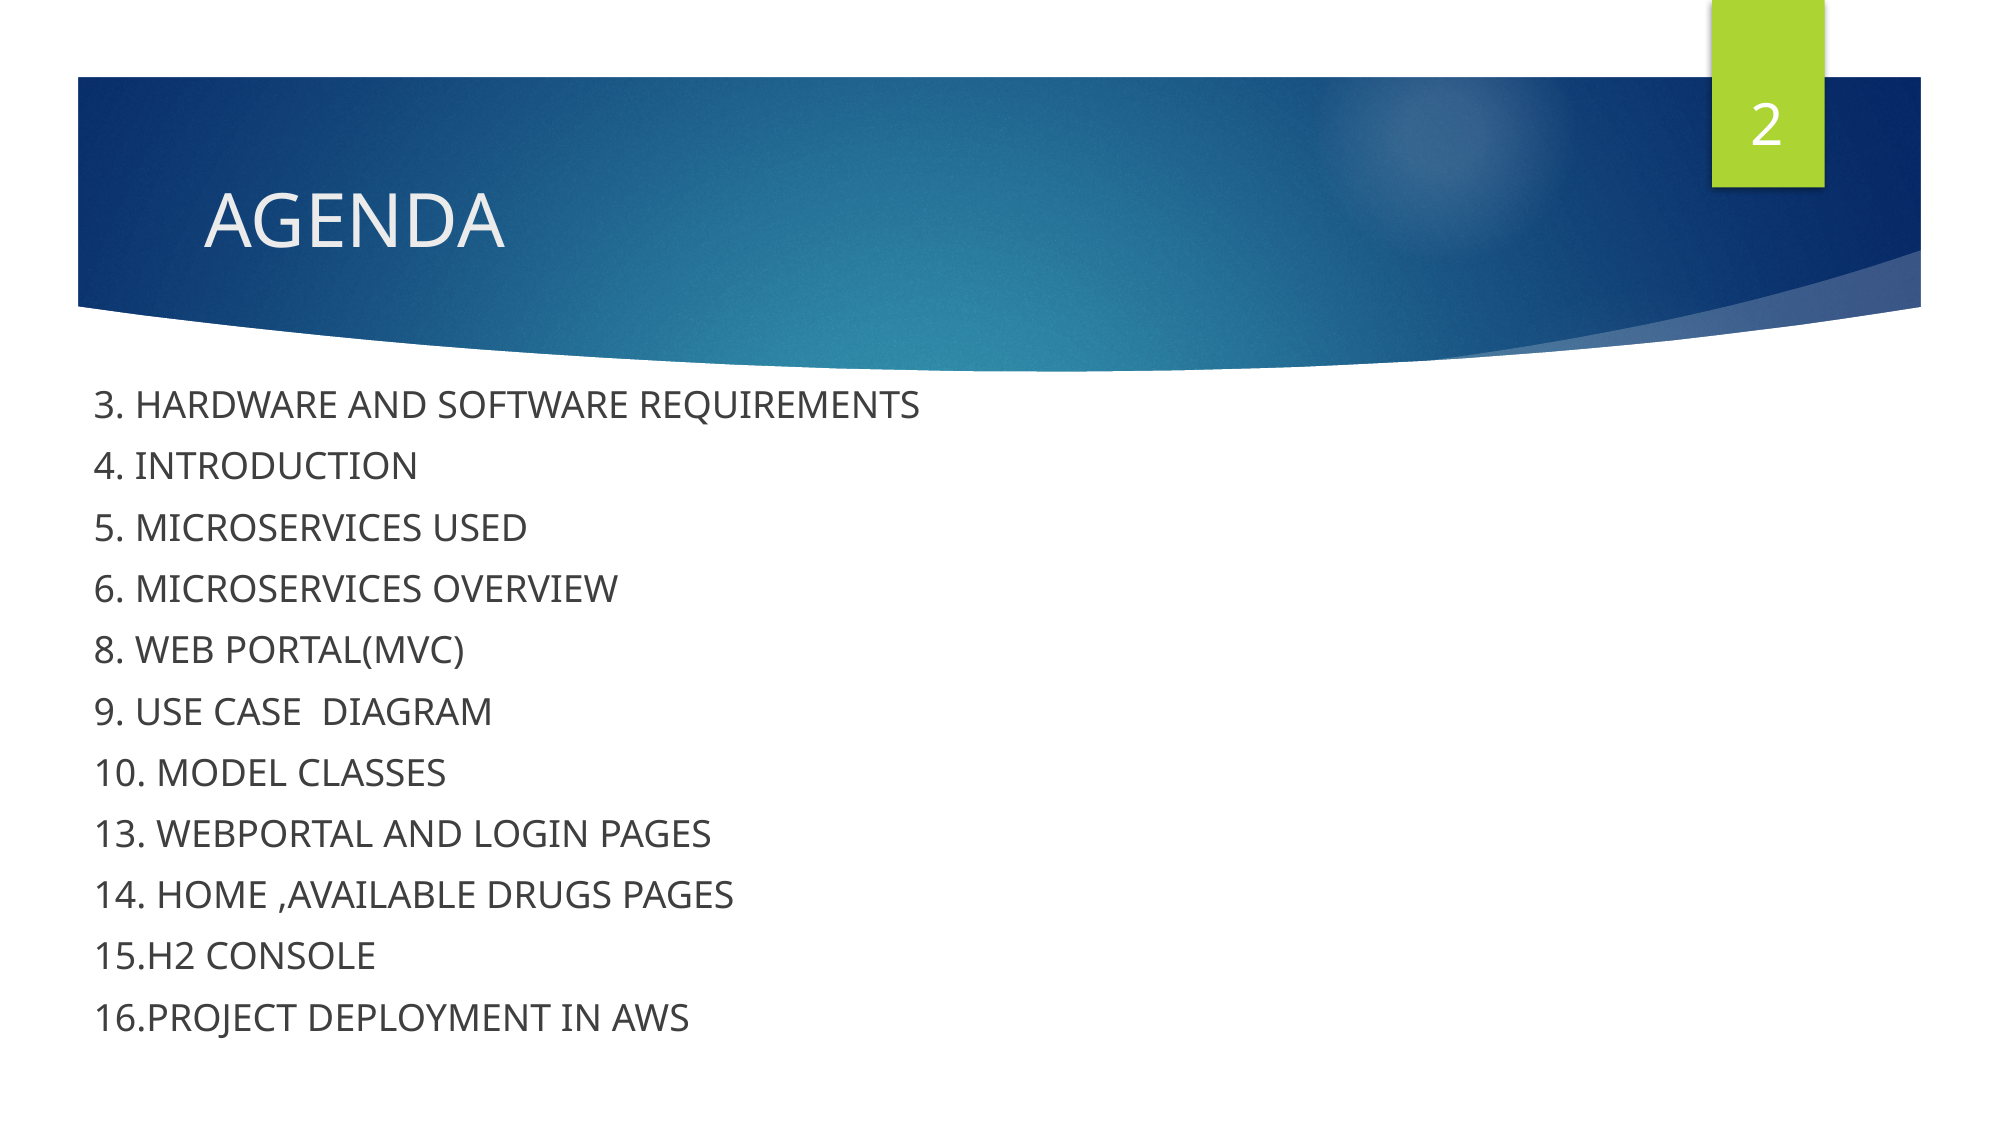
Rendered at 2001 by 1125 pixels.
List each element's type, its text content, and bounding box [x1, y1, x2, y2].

title AGENDA [189, 159, 1627, 276]
slide_number 2 [1698, 48, 1836, 175]
picture [79, 78, 1920, 371]
list 3. HARDWARE AND SOFTWARE REQUIREMENTS 4. INTRODUCTION 5. MICROSERVICES USED 6. MICROSERVICES OVERVIEW 8. WEB PORTAL(MVC) 9. USE CASE DIAGRAM 10. MODEL CLASSES 13. WEBPORTAL AND LOGIN PAGES 14. HOME ,AVAILABLE DRUGS PAGES 15.H2 CONSOLE 16.PROJECT DEPLOYMENT IN AWS [78, 378, 1902, 1079]
